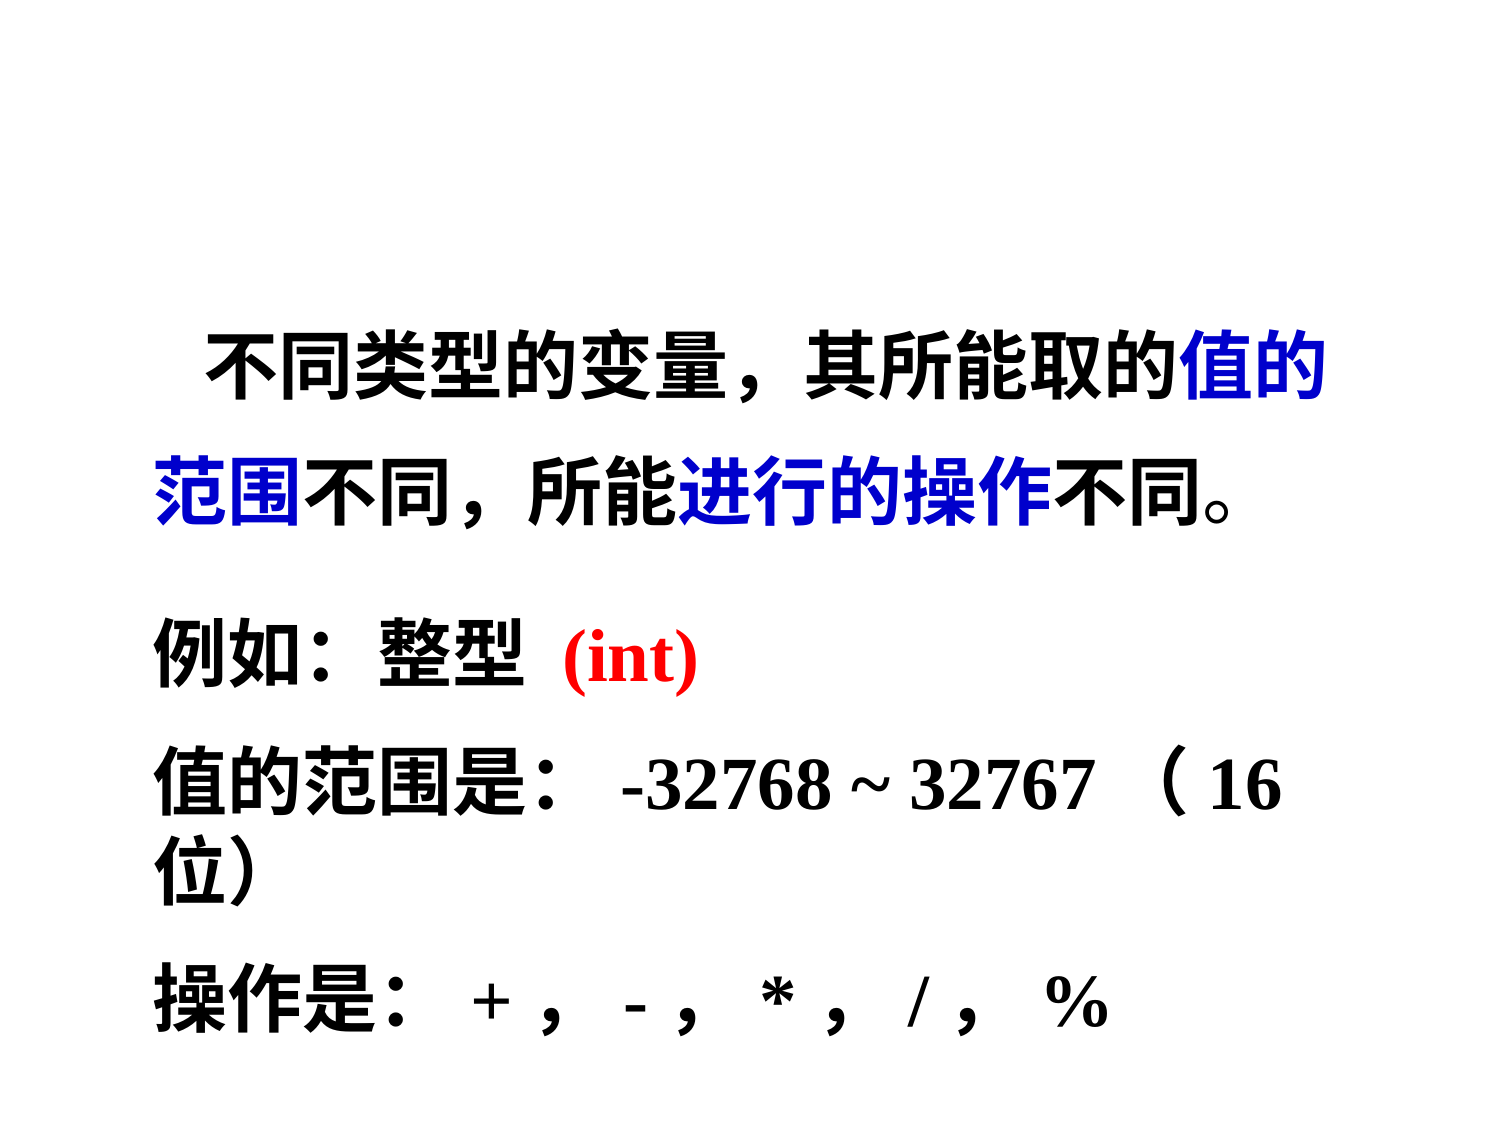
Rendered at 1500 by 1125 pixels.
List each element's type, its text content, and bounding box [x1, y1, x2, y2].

text_box 例如：整型 (int) 值的范围是：-32768 ~ 32767（16位） 操作是：+，-，*，/，% [137, 599, 1438, 1050]
text_box 不同类型的变量，其所能取的值的范围不同，所能进行的操作不同。 [137, 274, 1378, 542]
